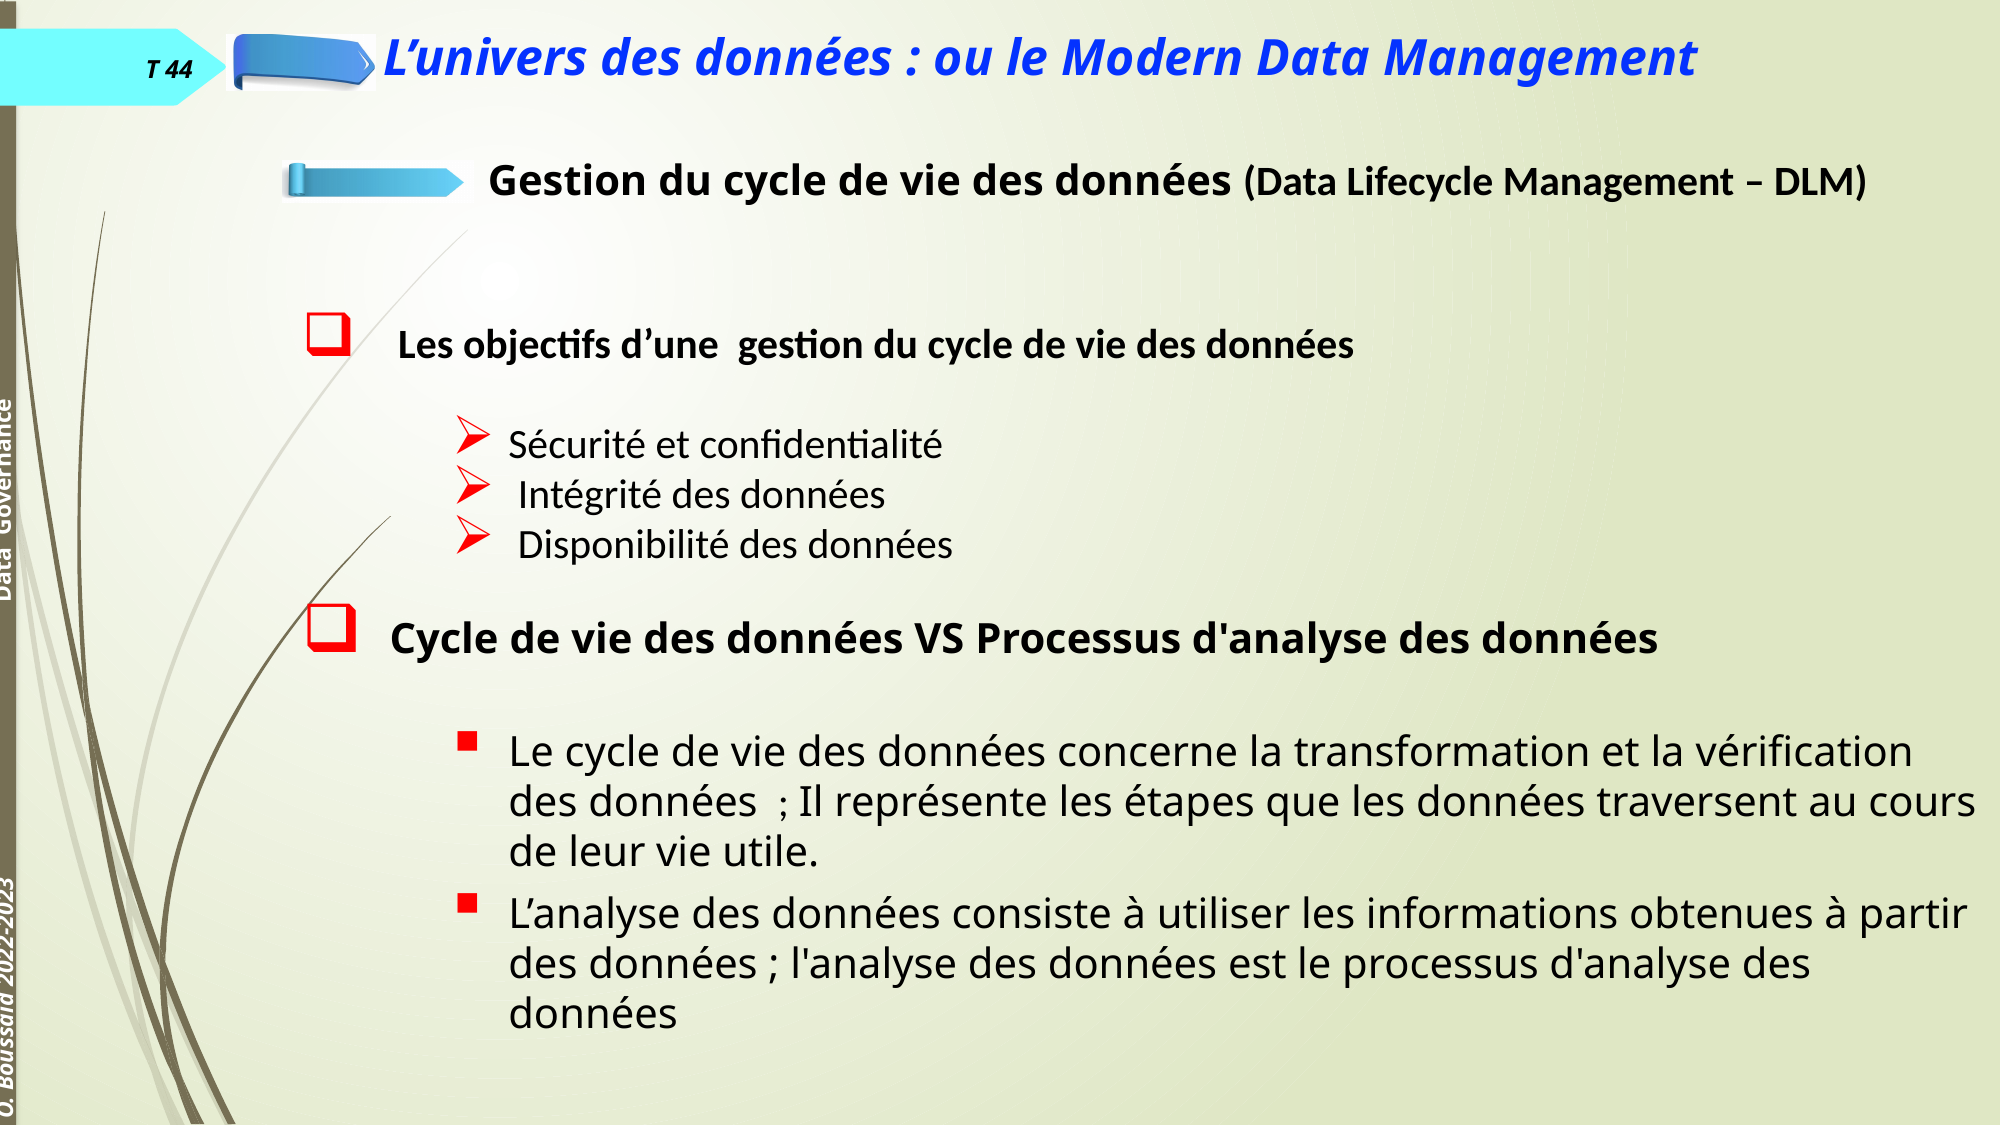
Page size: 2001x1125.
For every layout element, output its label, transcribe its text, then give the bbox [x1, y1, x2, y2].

slide_number T 44 [105, 46, 234, 107]
footer Data Governance [0, 309, 20, 692]
text_box Les objectifs d’une gestion du cycle de vie des données Sécurité et confidentialité Intégrité des données Disponibilité des données Cycle de vie des données VS Processus d'analyse des données Le cycle de vie des données concerne la transformation et la vérification des données ; Il représente les étapes que les données traversent au cours de leur vie utile. L’analyse des données consiste à utiliser les informations obtenues à partir des données ; l'analyse des données est le processus d'analyse des données [287, 309, 2000, 1045]
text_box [282, 146, 2000, 213]
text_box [226, 17, 1919, 92]
